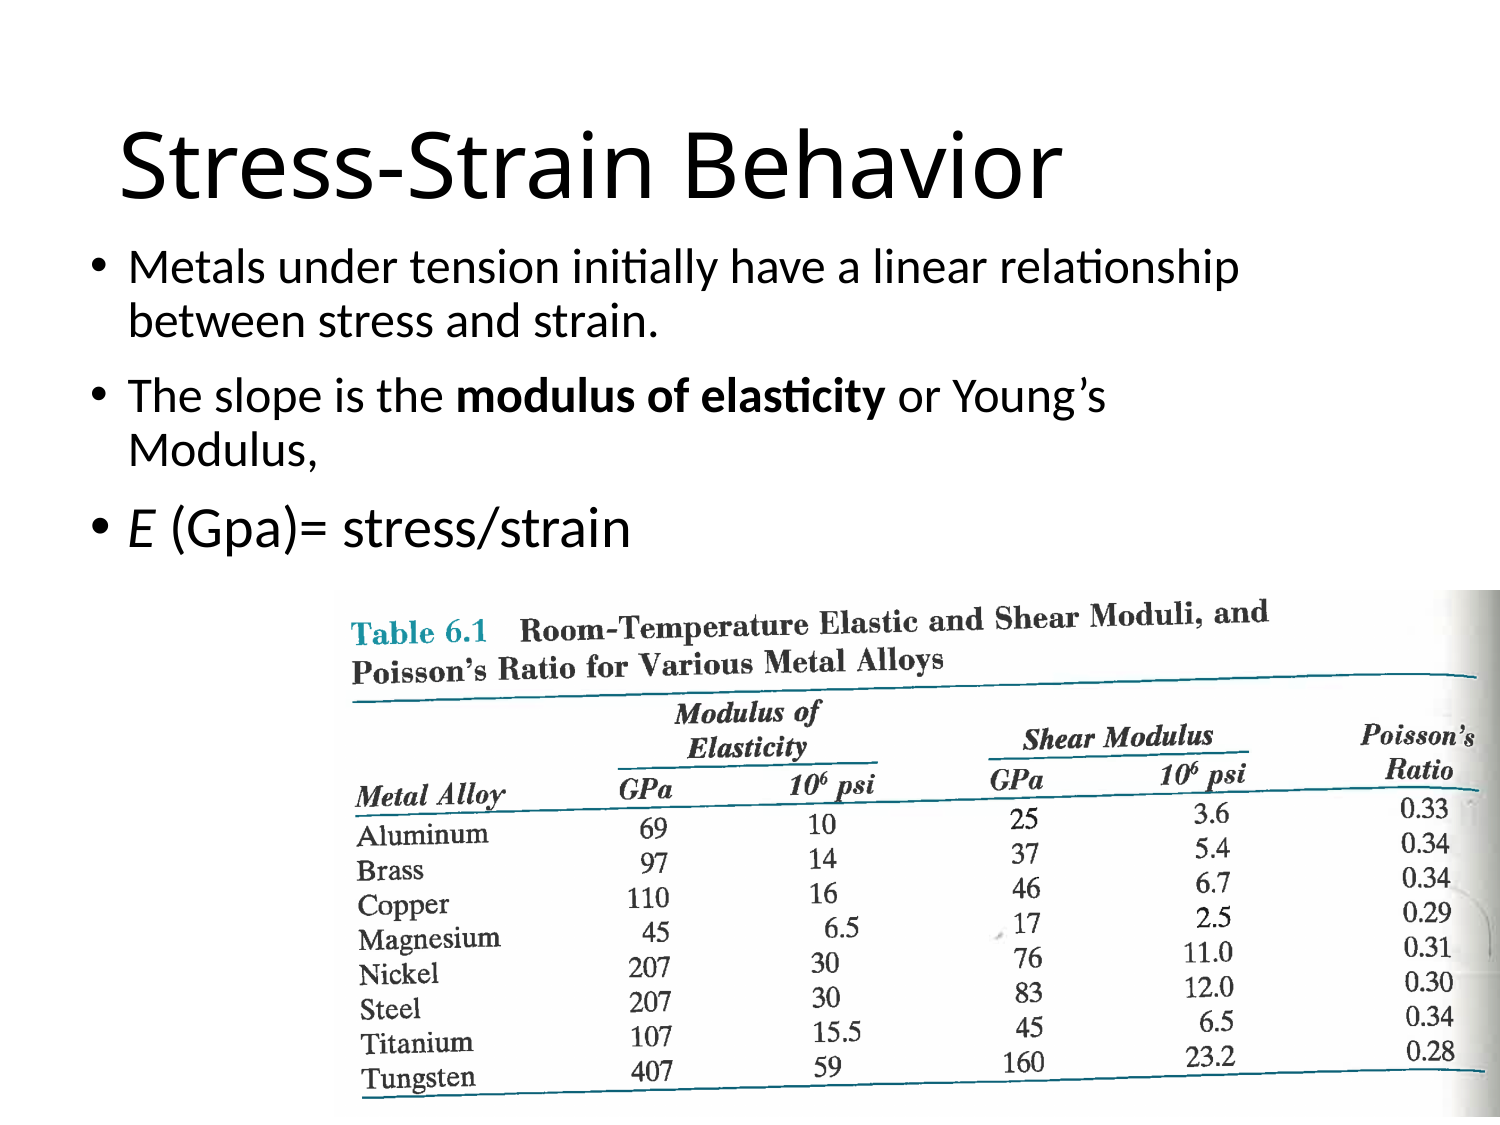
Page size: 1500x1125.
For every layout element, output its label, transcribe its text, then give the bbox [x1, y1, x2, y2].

picture [333, 590, 1500, 1117]
title Stress-Strain Behavior [103, 59, 1397, 278]
list Metals under tension initially have a linear relationship between stress and strain. The slope is the modulus of elasticity or Young’s Modulus, E (Gpa)= stress/strain [75, 232, 1318, 878]
